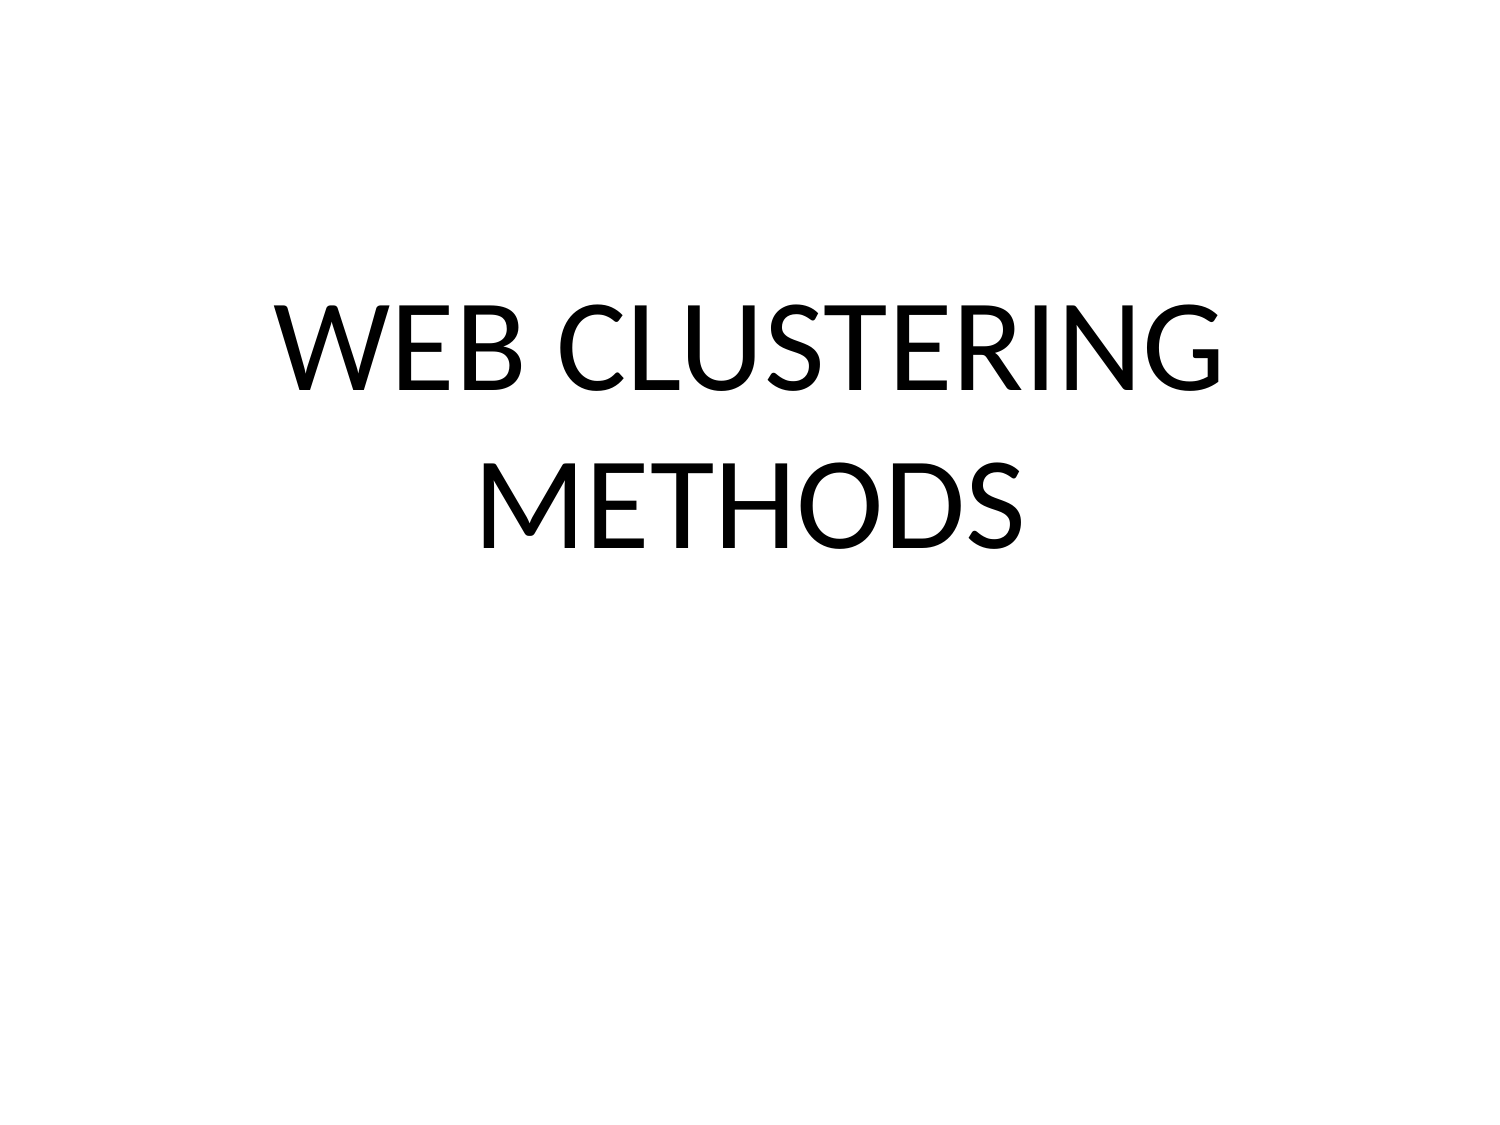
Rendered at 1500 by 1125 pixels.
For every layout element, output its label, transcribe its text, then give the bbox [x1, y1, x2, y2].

title WEB CLUSTERING METHODS [0, 249, 1500, 584]
